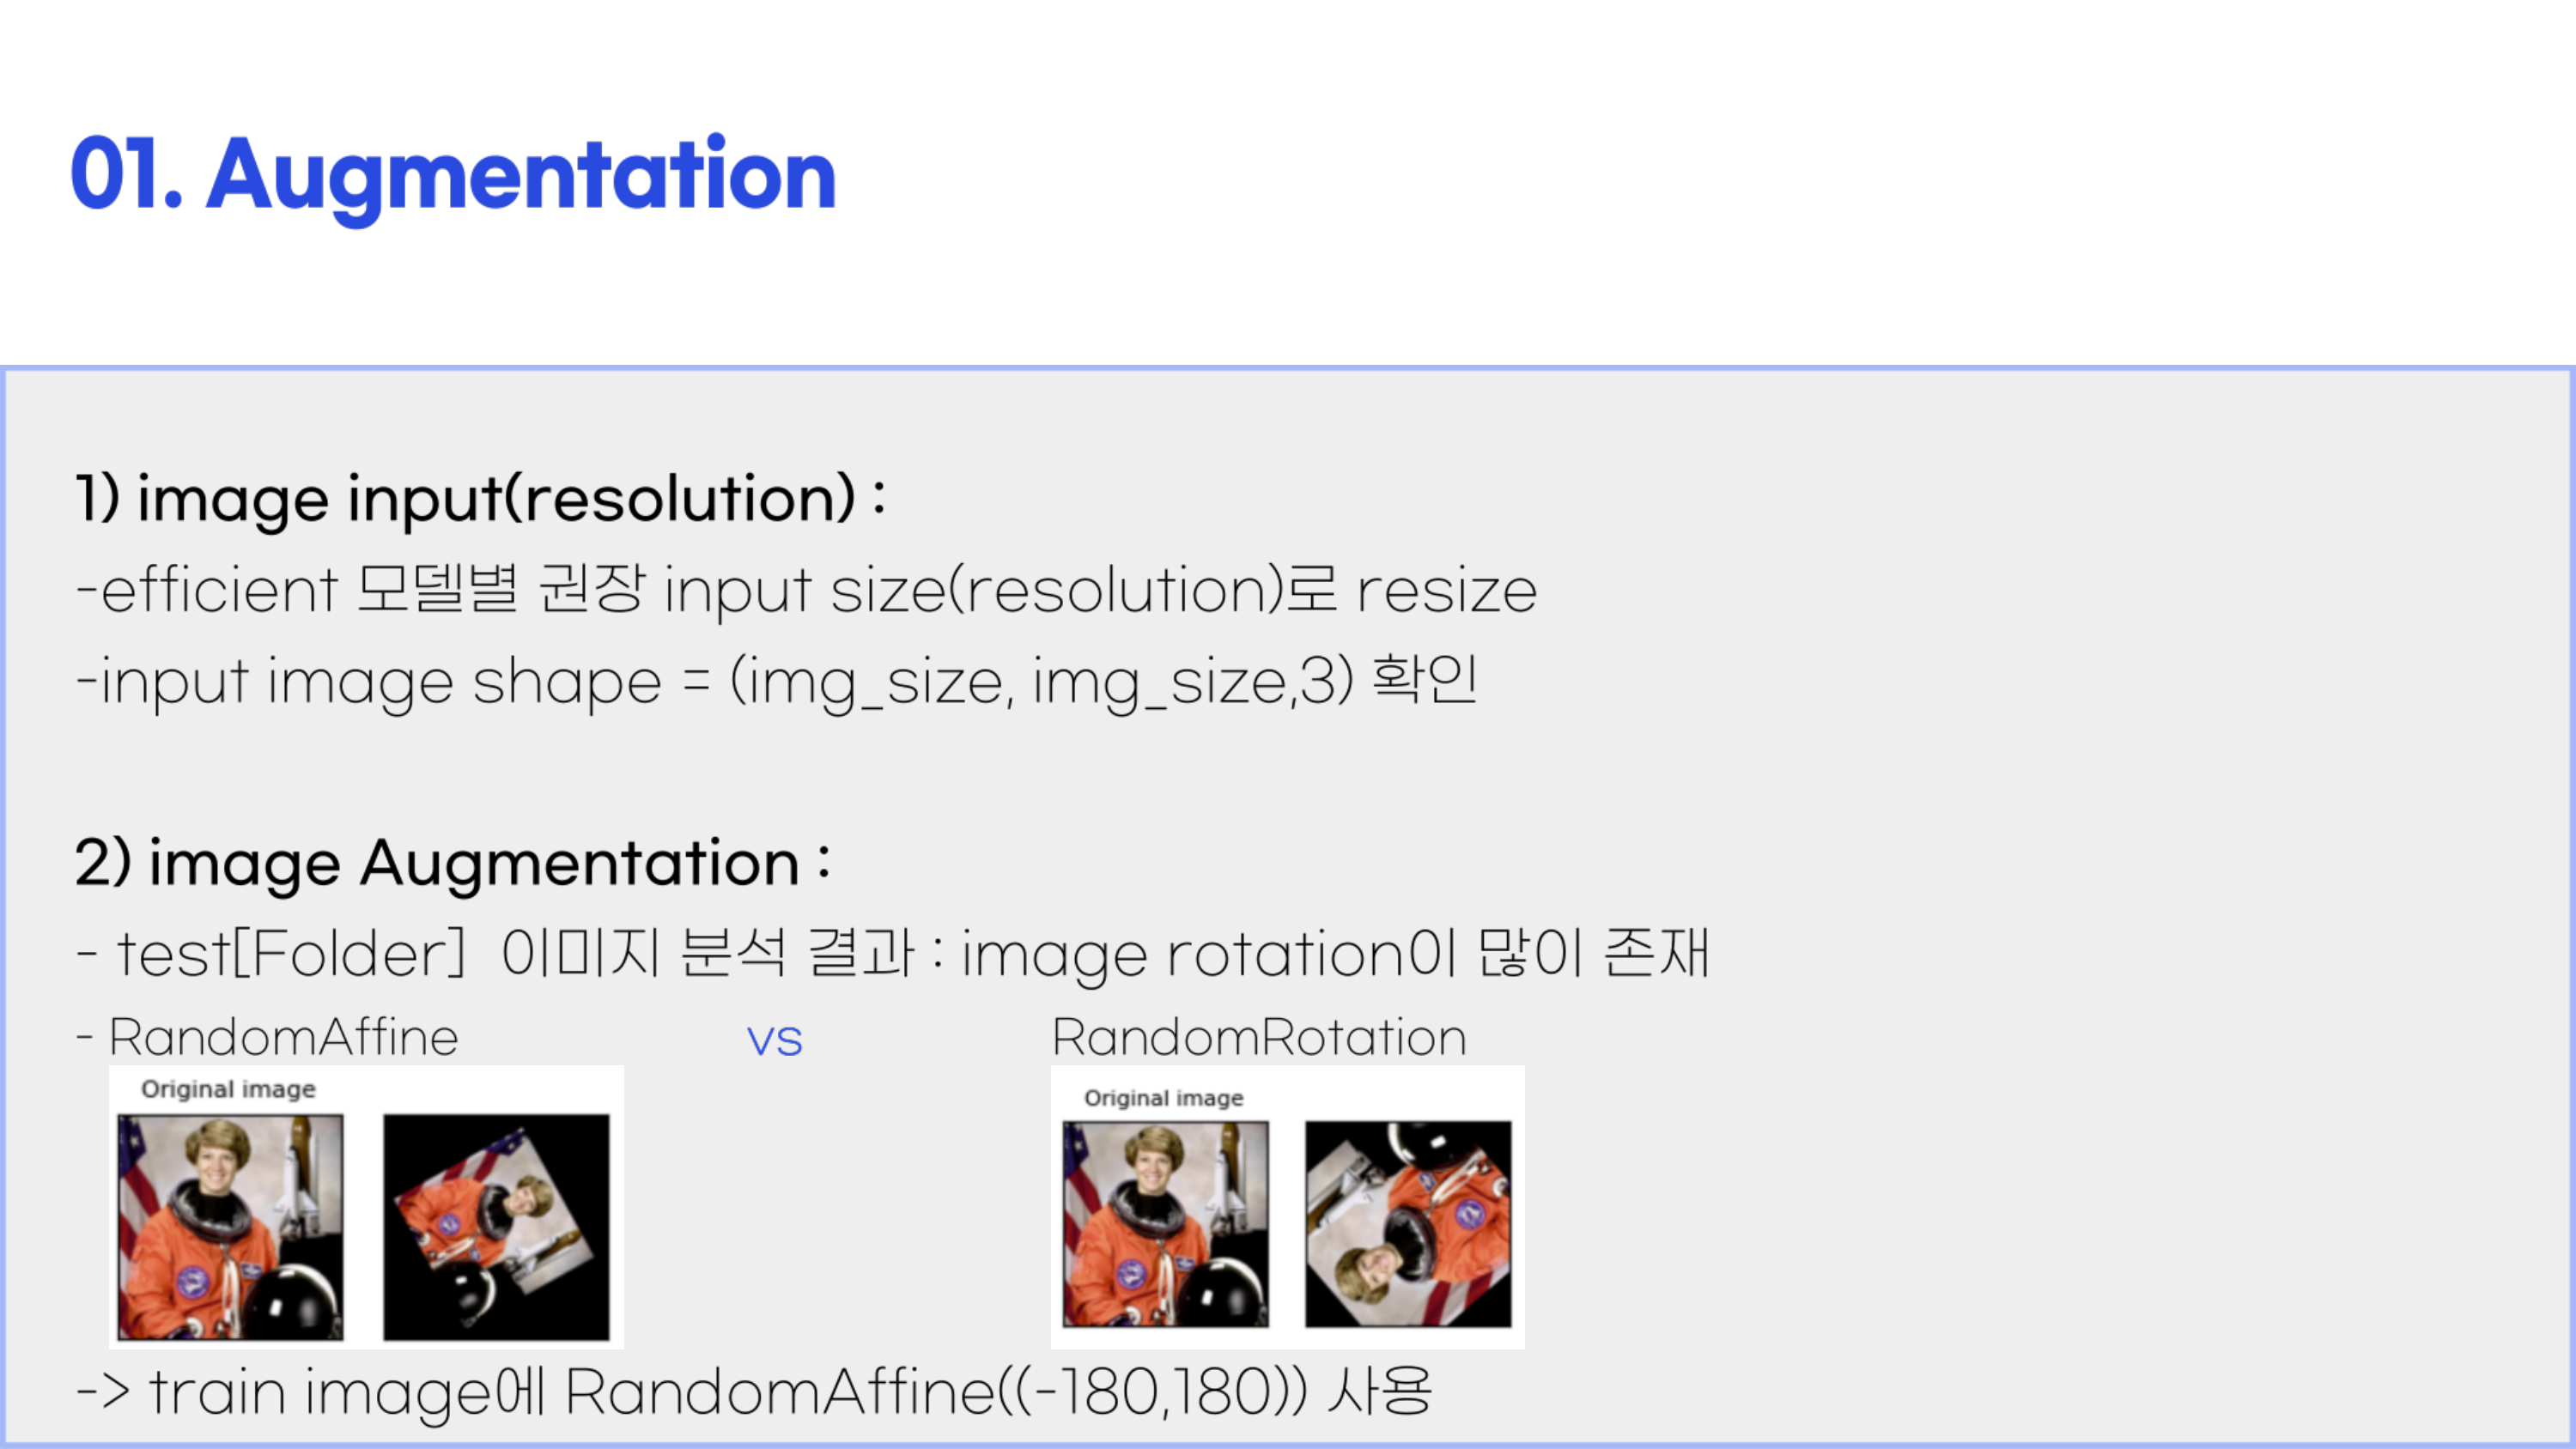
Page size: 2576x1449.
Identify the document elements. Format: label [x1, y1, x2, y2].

text_box [0, 364, 2576, 1449]
picture [53, 108, 878, 270]
text_box [1050, 1065, 1525, 1349]
picture [64, 456, 1731, 1449]
text_box [108, 1065, 624, 1349]
